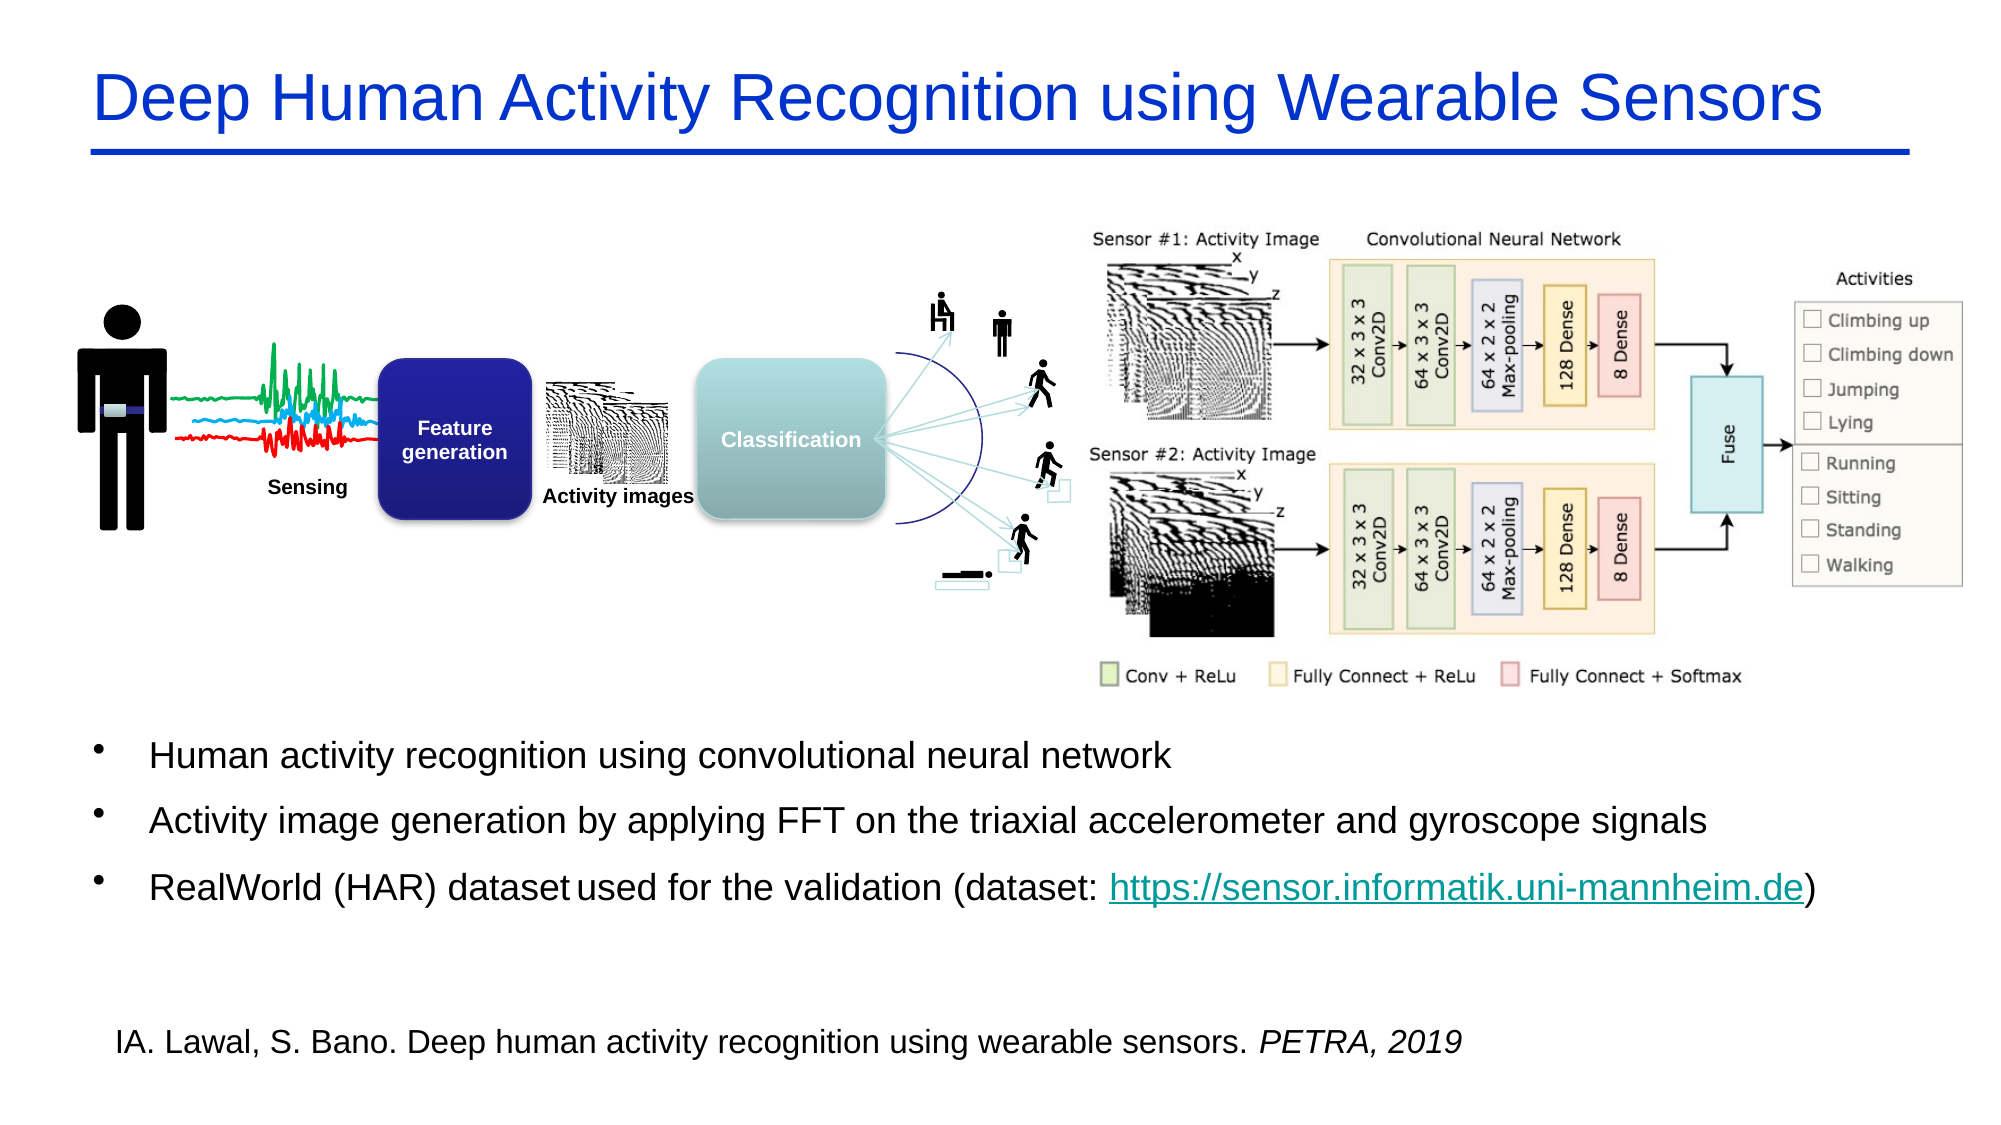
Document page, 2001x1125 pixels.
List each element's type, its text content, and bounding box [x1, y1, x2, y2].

text_box IA. Lawal, S. Bano. Deep human activity recognition using wearable sensors. PETRA, 2019 [99, 1012, 1921, 1068]
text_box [77, 291, 1071, 590]
title Deep Human Activity Recognition using Wearable Sensors [77, 0, 1986, 188]
picture [1086, 225, 1963, 687]
list Human activity recognition using convolutional neural network Activity image generation by applying FFT on the triaxial accelerometer and gyroscope signals RealWorld (HAR) dataset used for the validation (dataset: https://sensor.informatik.uni-mannheim.de) [77, 723, 1931, 927]
